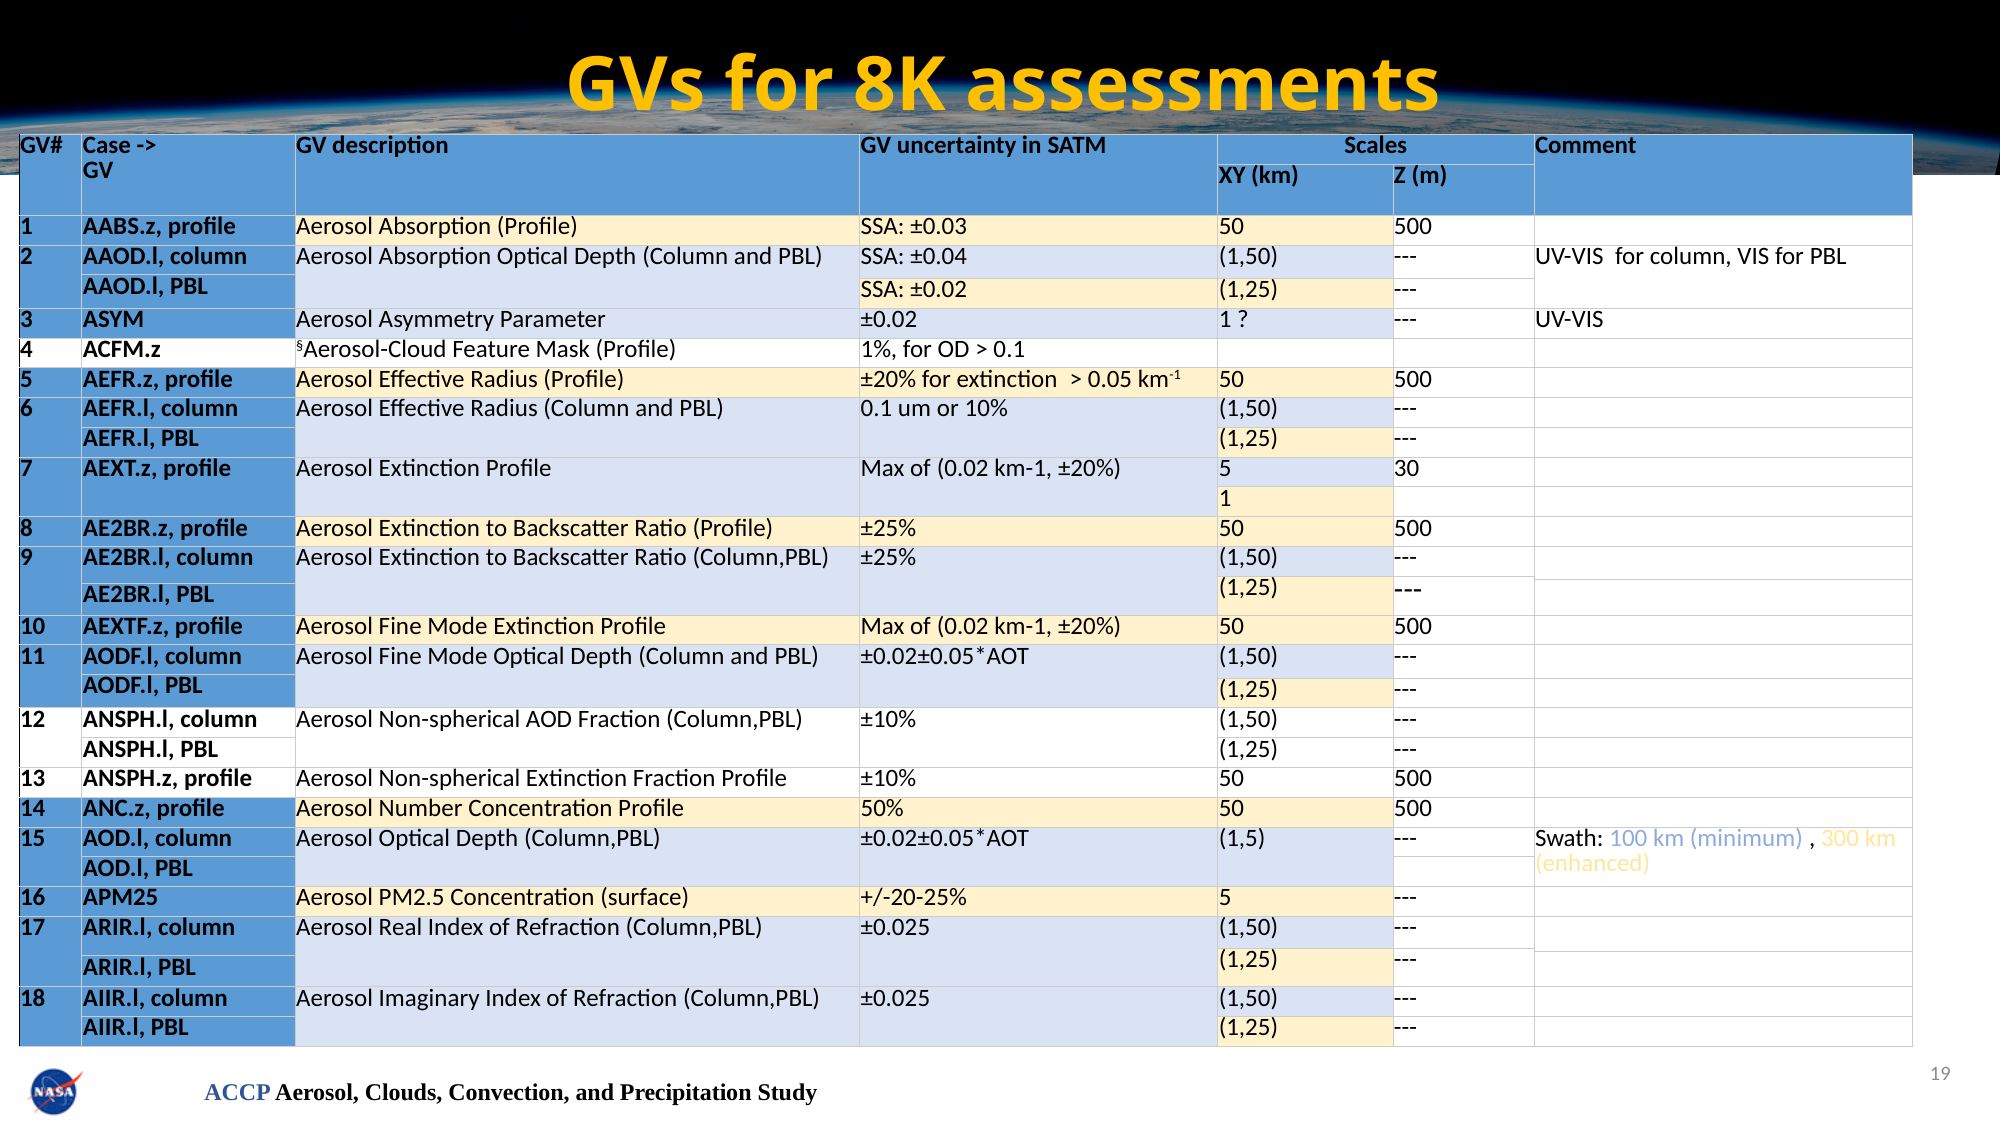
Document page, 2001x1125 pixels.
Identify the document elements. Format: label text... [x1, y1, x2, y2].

table_cell ±0.025 [860, 987, 1217, 1046]
table_cell AAOD.l, column [82, 246, 295, 274]
table_cell ±0.02±0.05*AOT [860, 828, 1217, 886]
table_cell 3 [20, 309, 81, 338]
table_cell [1535, 887, 1912, 916]
table_cell --- [1394, 279, 1534, 308]
table_cell Aerosol Absorption (Profile) [296, 216, 859, 245]
table_cell 12 [20, 708, 81, 767]
slide_number 19 [1516, 1042, 1967, 1103]
table_cell [1535, 917, 1912, 951]
table_cell Max of (0.02 km-1, ±20%) [860, 458, 1217, 516]
table_cell Aerosol Number Concentration Profile [296, 798, 859, 827]
table_cell AOD.l, column [82, 828, 295, 856]
table_cell --- [1394, 917, 1534, 948]
table_cell --- [1394, 828, 1534, 856]
table_header GV uncertainty in SATM [860, 135, 1217, 215]
table_cell 1 [1218, 487, 1393, 516]
table_cell [1394, 339, 1534, 367]
table_cell ANC.z, profile [82, 798, 295, 827]
table_cell [1535, 580, 1912, 615]
table_cell AEFR.l, PBL [82, 428, 295, 457]
table_cell (1,25) [1218, 1017, 1393, 1046]
table_cell [1535, 708, 1912, 737]
table_cell ±25% [860, 517, 1217, 546]
table_cell [1535, 987, 1912, 1016]
table_cell 500 [1394, 368, 1534, 397]
table_cell (1,50) [1218, 917, 1393, 948]
table_cell Aerosol PM2.5 Concentration (surface) [296, 887, 859, 916]
table_cell AEXTF.z, profile [82, 616, 295, 644]
table_header GV# [20, 135, 81, 215]
table_cell 50 [1218, 798, 1393, 827]
table_cell [1535, 1017, 1912, 1046]
table_cell [1394, 857, 1534, 886]
table_cell 9 [20, 547, 81, 615]
table_cell --- [1394, 708, 1534, 737]
table_cell --- [1394, 949, 1534, 986]
table_cell --- [1394, 738, 1534, 767]
table_cell ARIR.l, PBL [82, 956, 295, 986]
table_cell 50 [1218, 368, 1393, 397]
table_cell Aerosol Extinction Profile [296, 458, 859, 516]
table_cell ±20% for extinction > 0.05 km-1 [860, 368, 1217, 397]
table_cell ±10% [860, 768, 1217, 797]
table_cell AIIR.l, PBL [82, 1017, 295, 1046]
table_cell AE2BR.l, PBL [82, 584, 295, 615]
table_cell 18 [20, 987, 81, 1046]
table_cell (1,25) [1218, 428, 1393, 457]
table_cell 1%, for OD > 0.1 [860, 339, 1217, 367]
table_cell ±25% [860, 547, 1217, 615]
table_cell 5 [1218, 458, 1393, 486]
table_cell --- [1394, 428, 1534, 457]
table_cell 1 ? [1218, 309, 1393, 338]
table_cell ±0.02±0.05*AOT [860, 645, 1217, 707]
table_cell --- [1394, 547, 1534, 576]
table_cell [1535, 458, 1912, 486]
table_cell 500 [1394, 798, 1534, 827]
table_cell Z (m) [1394, 165, 1534, 215]
table_cell SSA: ±0.03 [860, 216, 1217, 245]
table_cell 5 [20, 368, 81, 397]
table_cell 11 [20, 645, 81, 707]
table_cell Aerosol Extinction to Backscatter Ratio (Column,PBL) [296, 547, 859, 615]
table_cell Aerosol Non-spherical AOD Fraction (Column,PBL) [296, 708, 859, 767]
table_cell ASYM [82, 309, 295, 338]
table_cell SSA: ±0.04 [860, 246, 1217, 278]
table_cell --- [1394, 987, 1534, 1016]
table_cell [1535, 398, 1912, 427]
table_cell --- [1394, 645, 1534, 678]
table_cell 5 [1218, 887, 1393, 916]
table_cell 500 [1394, 517, 1534, 546]
table_cell AAOD.l, PBL [82, 275, 295, 308]
title GVs for 8K assessments [0, 0, 2000, 173]
table_cell Aerosol Optical Depth (Column,PBL) [296, 828, 859, 886]
table_cell --- [1394, 1017, 1534, 1046]
table_cell AEXT.z, profile [82, 458, 295, 516]
table_cell [1535, 645, 1912, 678]
table_cell [1535, 339, 1912, 367]
table_cell --- [1394, 679, 1534, 707]
table_cell UV-VIS for column, VIS for PBL [1535, 246, 1912, 308]
table_cell AABS.z, profile [82, 216, 295, 245]
table_cell [1535, 738, 1912, 767]
table_cell --- [1394, 398, 1534, 427]
table_cell 17 [20, 917, 81, 986]
table_cell [1394, 487, 1534, 516]
table_cell Max of (0.02 km-1, ±20%) [860, 616, 1217, 644]
table_cell 50% [860, 798, 1217, 827]
table_cell Aerosol Fine Mode Optical Depth (Column and PBL) [296, 645, 859, 707]
table_cell (1,25) [1218, 577, 1393, 615]
table_cell 6 [20, 398, 81, 457]
table_cell [1535, 428, 1912, 457]
table_cell Aerosol Non-spherical Extinction Fraction Profile [296, 768, 859, 797]
table_cell ±0.025 [860, 917, 1217, 986]
table_cell [1535, 768, 1912, 797]
table_cell AODF.l, PBL [82, 675, 295, 707]
table_cell --- [1394, 246, 1534, 278]
table_cell 50 [1218, 768, 1393, 797]
table_cell 7 [20, 458, 81, 516]
table_cell Aerosol Imaginary Index of Refraction (Column,PBL) [296, 987, 859, 1046]
table_cell (1,50) [1218, 246, 1393, 278]
table_cell [1218, 339, 1393, 367]
table_cell Aerosol Real Index of Refraction (Column,PBL) [296, 917, 859, 986]
table_cell 50 [1218, 517, 1393, 546]
table_cell (1,50) [1218, 547, 1393, 576]
table_cell AIIR.l, column [82, 987, 295, 1016]
table_cell ACFM.z [82, 339, 295, 367]
table_cell [1535, 616, 1912, 644]
table_cell 500 [1394, 216, 1534, 245]
table_cell AEFR.z, profile [82, 368, 295, 397]
table_cell [1535, 368, 1912, 397]
table_header Case -> GV [82, 135, 295, 215]
table_cell (1,5) [1218, 828, 1393, 886]
table_cell 500 [1394, 768, 1534, 797]
table_cell (1,25) [1218, 679, 1393, 707]
table_cell --- [1394, 309, 1534, 338]
table_cell AEFR.l, column [82, 398, 295, 427]
table_cell [1535, 798, 1912, 827]
table_cell Aerosol Asymmetry Parameter [296, 309, 859, 338]
table_cell 14 [20, 798, 81, 827]
table_cell Aerosol Effective Radius (Profile) [296, 368, 859, 397]
table_header Scales [1218, 135, 1534, 164]
table_cell Aerosol Fine Mode Extinction Profile [296, 616, 859, 644]
table_cell Aerosol Absorption Optical Depth (Column and PBL) [296, 246, 859, 308]
table_cell AODF.l, column [82, 645, 295, 674]
table_cell 15 [20, 828, 81, 886]
table_cell [1535, 679, 1912, 707]
table_cell APM25 [82, 887, 295, 916]
table_cell 50 [1218, 216, 1393, 245]
table_header Comment [1535, 135, 1912, 215]
table_cell +/-20-25% [860, 887, 1217, 916]
table_cell 1 [20, 216, 81, 245]
table_cell XY (km) [1218, 165, 1393, 215]
table_cell (1,25) [1218, 949, 1393, 986]
table_cell UV-VIS [1535, 309, 1912, 338]
table_cell (1,50) [1218, 987, 1393, 1016]
table_cell (1,25) [1218, 738, 1393, 767]
table_cell [1535, 487, 1912, 516]
table_cell ARIR.l, column [82, 917, 295, 955]
table_cell SSA: ±0.02 [860, 279, 1217, 308]
table_cell [1535, 517, 1912, 546]
table_cell AOD.l, PBL [82, 857, 295, 886]
table_cell ANSPH.l, column [82, 708, 295, 737]
table_cell [1535, 216, 1912, 245]
table_cell 8 [20, 517, 81, 546]
table_cell ±0.02 [860, 309, 1217, 338]
table_cell Aerosol Extinction to Backscatter Ratio (Profile) [296, 517, 859, 546]
table_cell ANSPH.z, profile [82, 768, 295, 797]
table_header GV description [296, 135, 859, 215]
table_cell --- [1394, 577, 1534, 615]
table_cell ANSPH.l, PBL [82, 738, 295, 767]
table_cell (1,50) [1218, 708, 1393, 737]
table_cell [1535, 952, 1912, 986]
table_cell 10 [20, 616, 81, 644]
table_cell 4 [20, 339, 81, 367]
table_cell (1,50) [1218, 645, 1393, 678]
table_cell (1,25) [1218, 279, 1393, 308]
table_cell (1,50) [1218, 398, 1393, 427]
table_cell 30 [1394, 458, 1534, 486]
picture [0, 1063, 114, 1121]
table_cell Swath: 100 km (minimum) , 300 km (enhanced) [1535, 828, 1912, 886]
table_cell 500 [1394, 616, 1534, 644]
table_cell 2 [20, 246, 81, 308]
table_cell 0.1 um or 10% [860, 398, 1217, 457]
table_cell 16 [20, 887, 81, 916]
table_cell §Aerosol-Cloud Feature Mask (Profile) [296, 339, 859, 367]
table_cell [1535, 547, 1912, 579]
table_cell --- [1394, 887, 1534, 916]
table_cell ±10% [860, 708, 1217, 767]
table_cell 50 [1218, 616, 1393, 644]
table_cell 13 [20, 768, 81, 797]
table_cell Aerosol Effective Radius (Column and PBL) [296, 398, 859, 457]
table_cell AE2BR.z, profile [82, 517, 295, 546]
table_cell AE2BR.l, column [82, 547, 295, 583]
